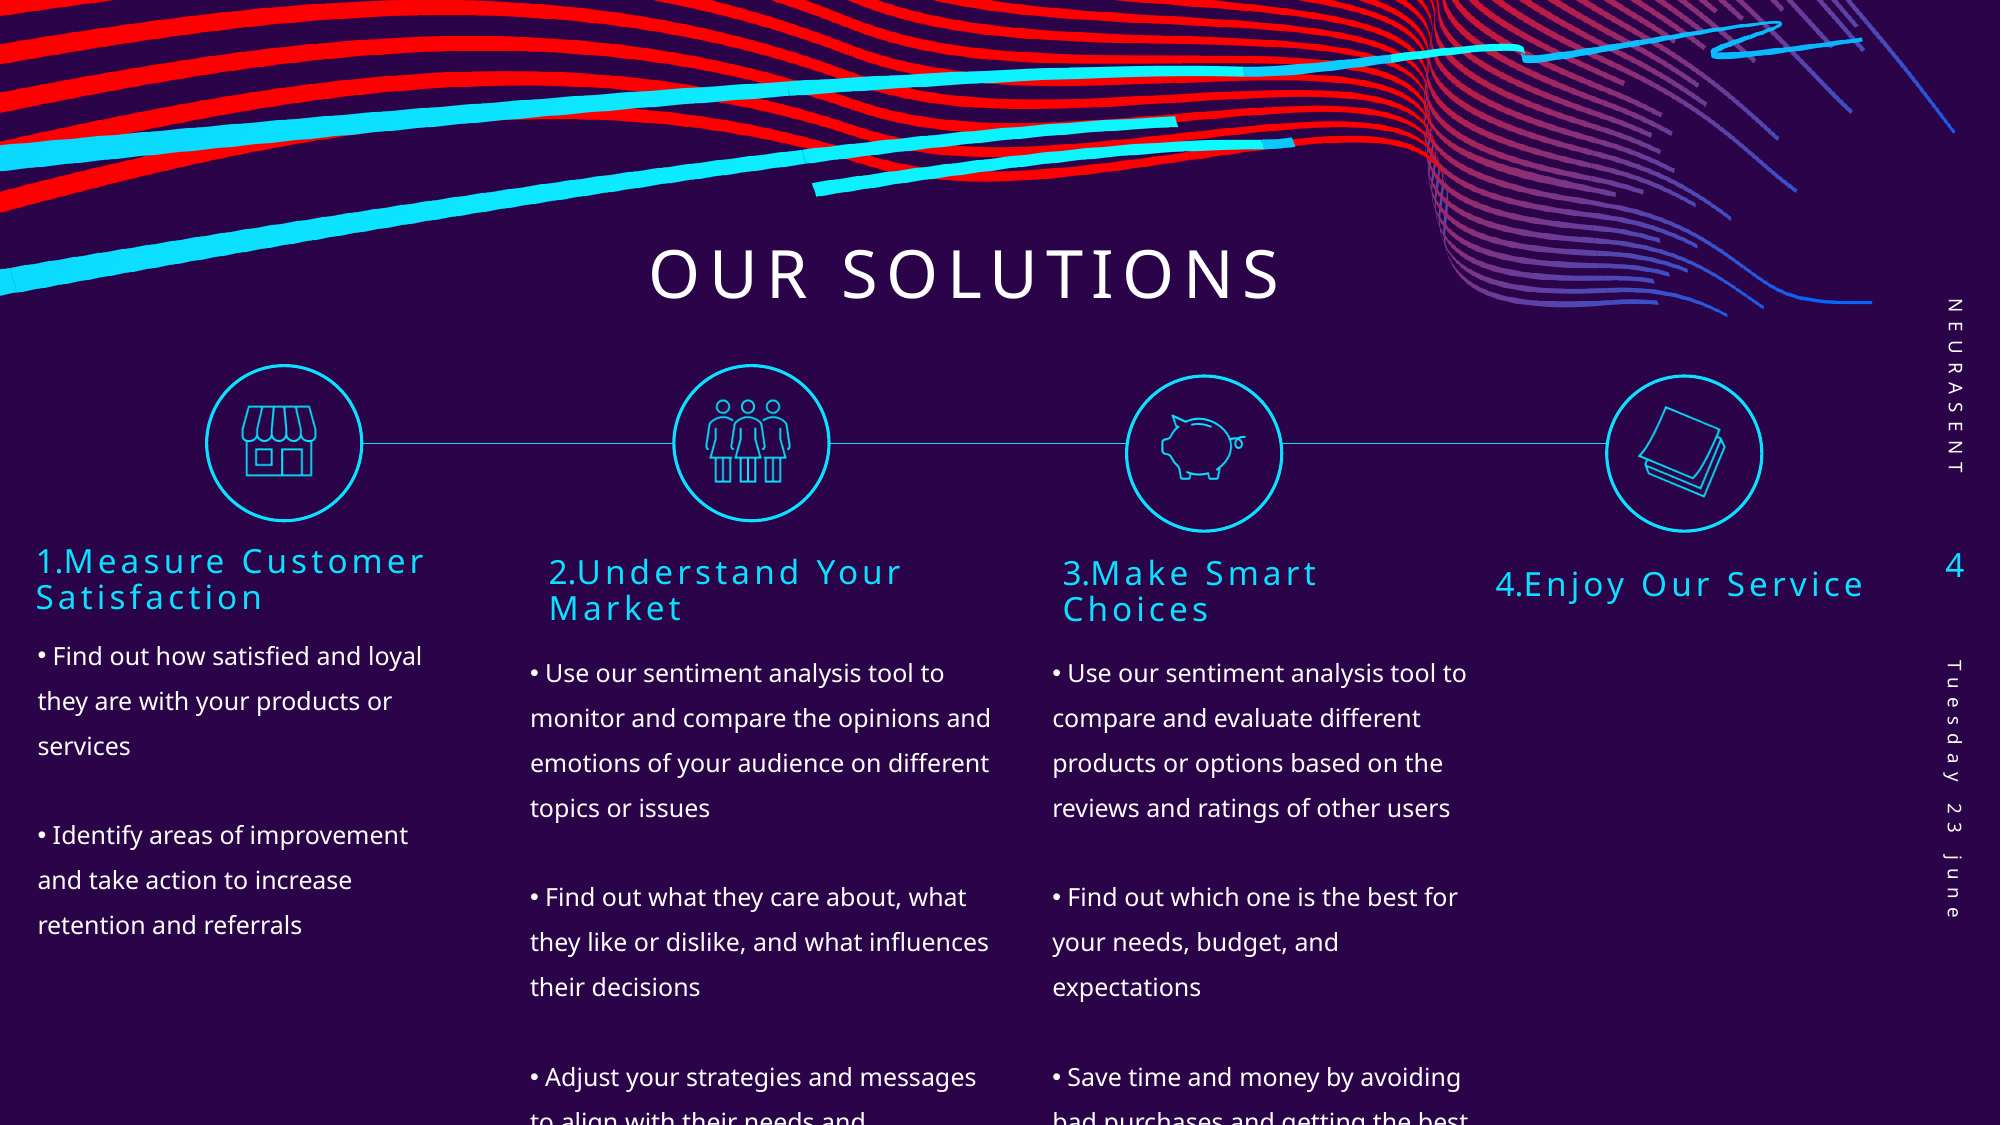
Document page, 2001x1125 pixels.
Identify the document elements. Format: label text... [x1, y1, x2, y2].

list Use our sentiment analysis tool to compare and evaluate different products or options based on the reviews and ratings of other users Find out which one is the best for your needs, budget, and expectations Save time and money by avoiding bad purchases and getting the best value [1037, 635, 1491, 901]
footer Neurasent [1926, 33, 1987, 489]
text_box [1126, 374, 1283, 443]
text_box [672, 364, 831, 443]
title Our Solutions [577, 233, 1352, 329]
text_box [1125, 444, 1283, 533]
text_box [672, 444, 831, 522]
list Find out how satisfied and loyal they are with your products or services Identify areas of improvement and take action to increase retention and referrals [22, 587, 456, 854]
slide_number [1925, 645, 1986, 1080]
list Make Smart Choices [1047, 548, 1481, 609]
list Understand Your Market [533, 548, 968, 608]
list Enjoy Our Service [1480, 560, 1915, 620]
list Use our sentiment analysis tool to monitor and compare the opinions and emotions of your audience on different topics or issues Find out what they care about, what they like or dislike, and what influences their decisions Adjust your strategies and messages to align with their needs and preferences [515, 635, 1018, 901]
text_box [205, 364, 363, 522]
list Measure Customer Satisfaction [20, 537, 620, 598]
picture [0, 0, 2000, 1125]
slide_number 4 [1889, 519, 1980, 615]
text_box [1605, 374, 1763, 533]
